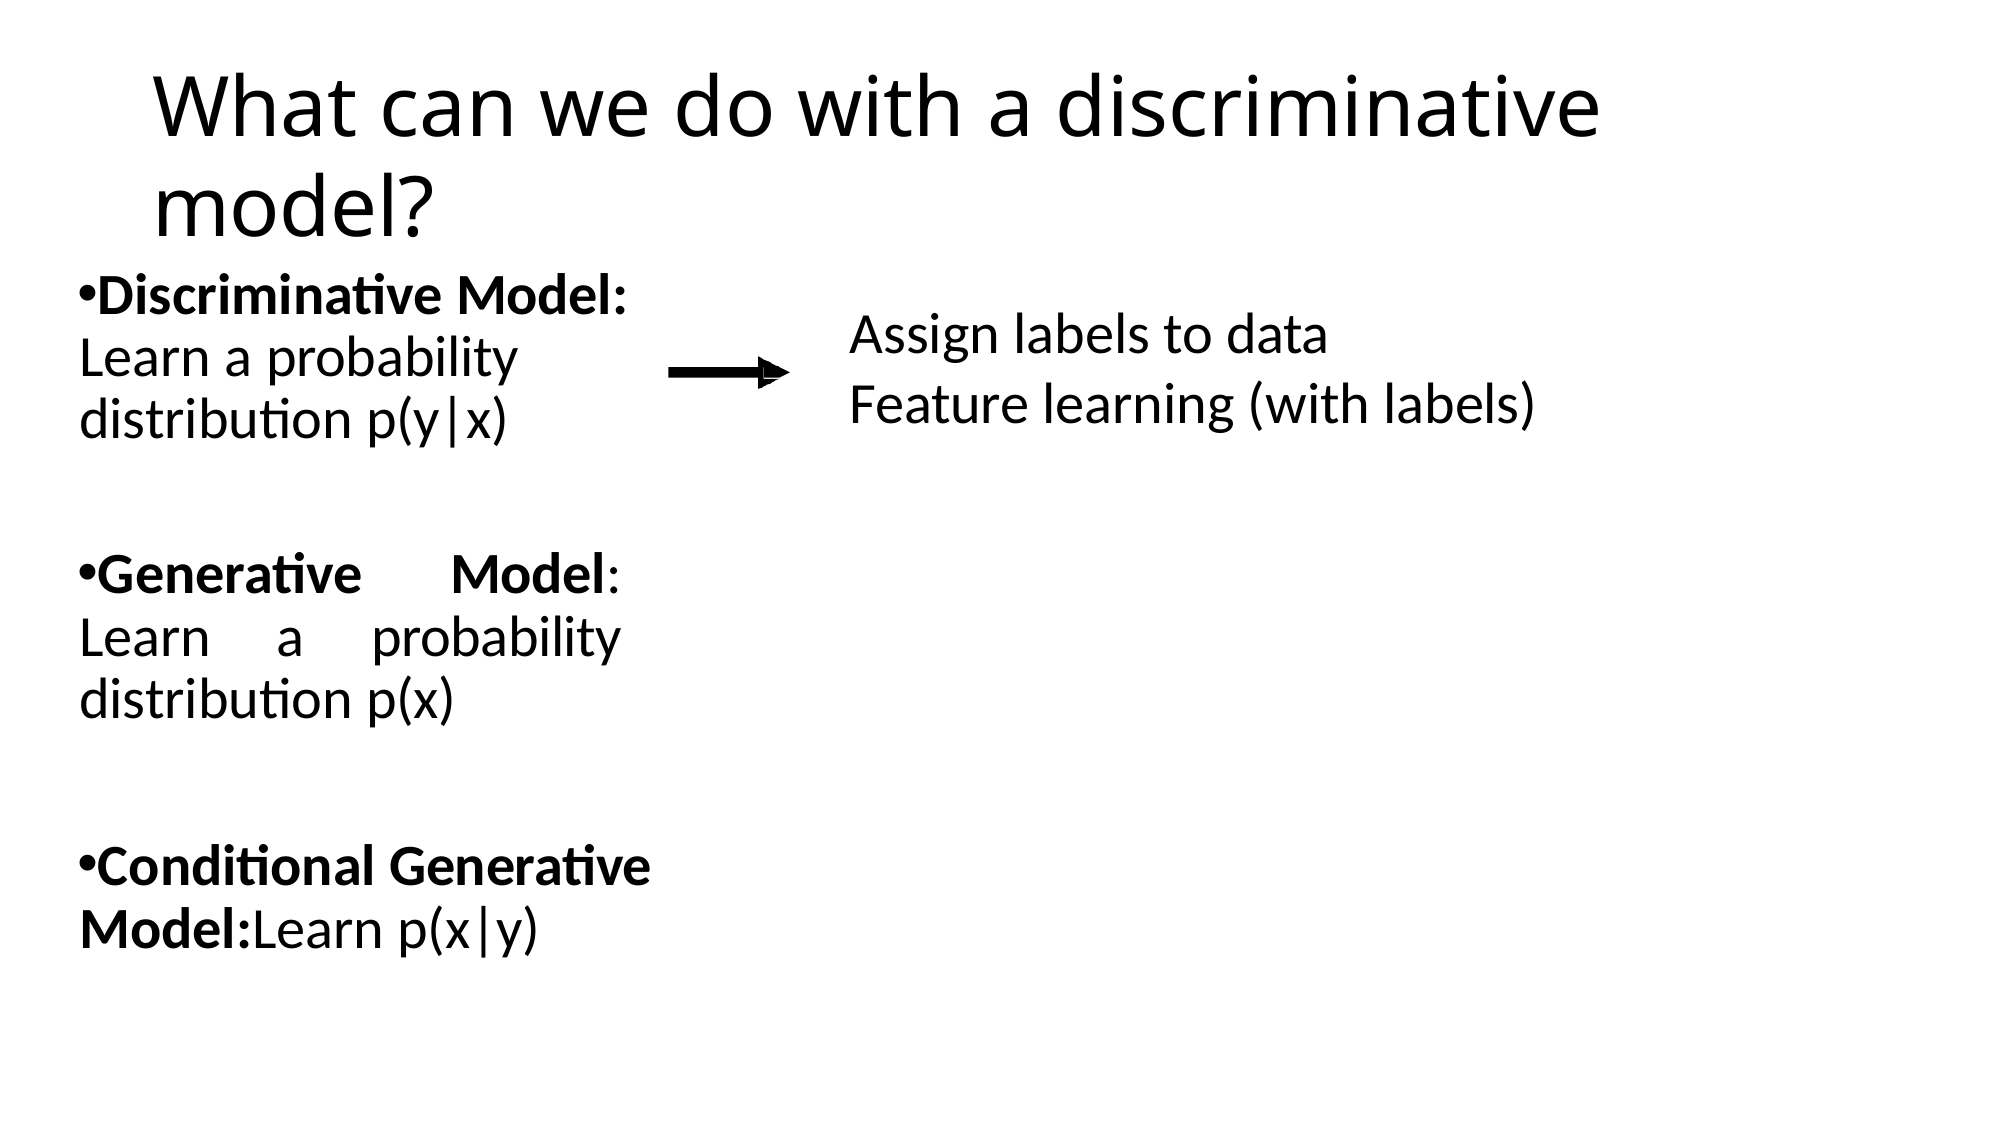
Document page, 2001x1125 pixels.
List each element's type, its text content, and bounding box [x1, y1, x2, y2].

text_box Assign labels to data Feature learning (with labels) [847, 293, 1541, 436]
text_box Discriminative Model: Learn a probability distribution p(y|x) Generative Model: Learn a probability distribution p(x) Conditional Generative Model:Learn p(x|y) [75, 255, 678, 961]
title What can we do with a discriminative model? [150, 44, 1850, 253]
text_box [668, 356, 791, 389]
